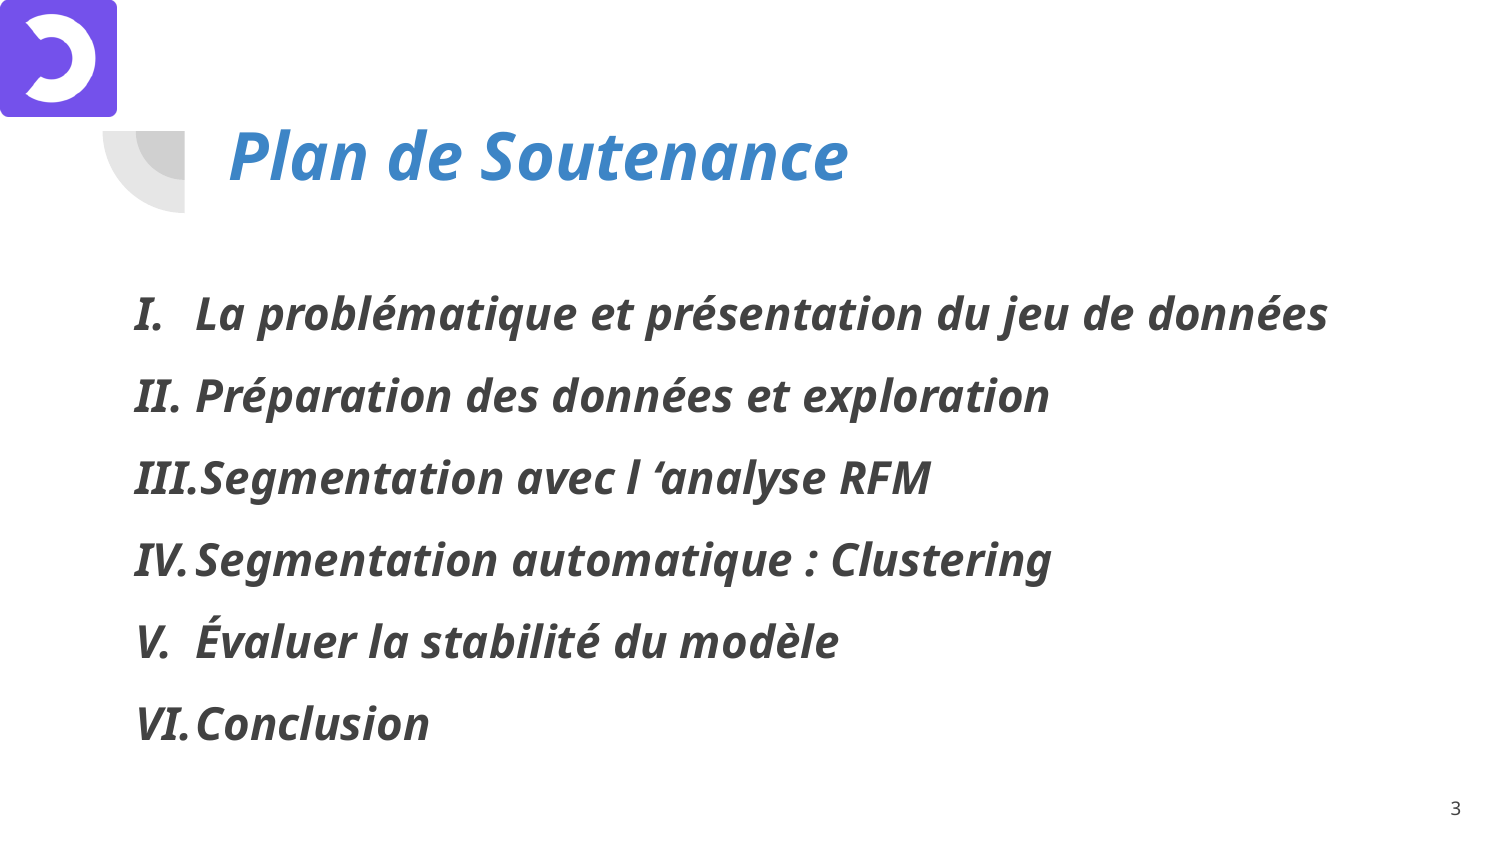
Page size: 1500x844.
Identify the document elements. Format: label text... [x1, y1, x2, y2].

slide_number ‹#› [1386, 777, 1477, 842]
title Plan de Soutenance [213, 98, 1368, 237]
picture [0, 0, 117, 117]
list La problématique et présentation du jeu de données Préparation des données et exploration Segmentation avec l ‘analyse RFM Segmentation automatique : Clustering Évaluer la stabilité du modèle Conclusion [105, 237, 1483, 844]
